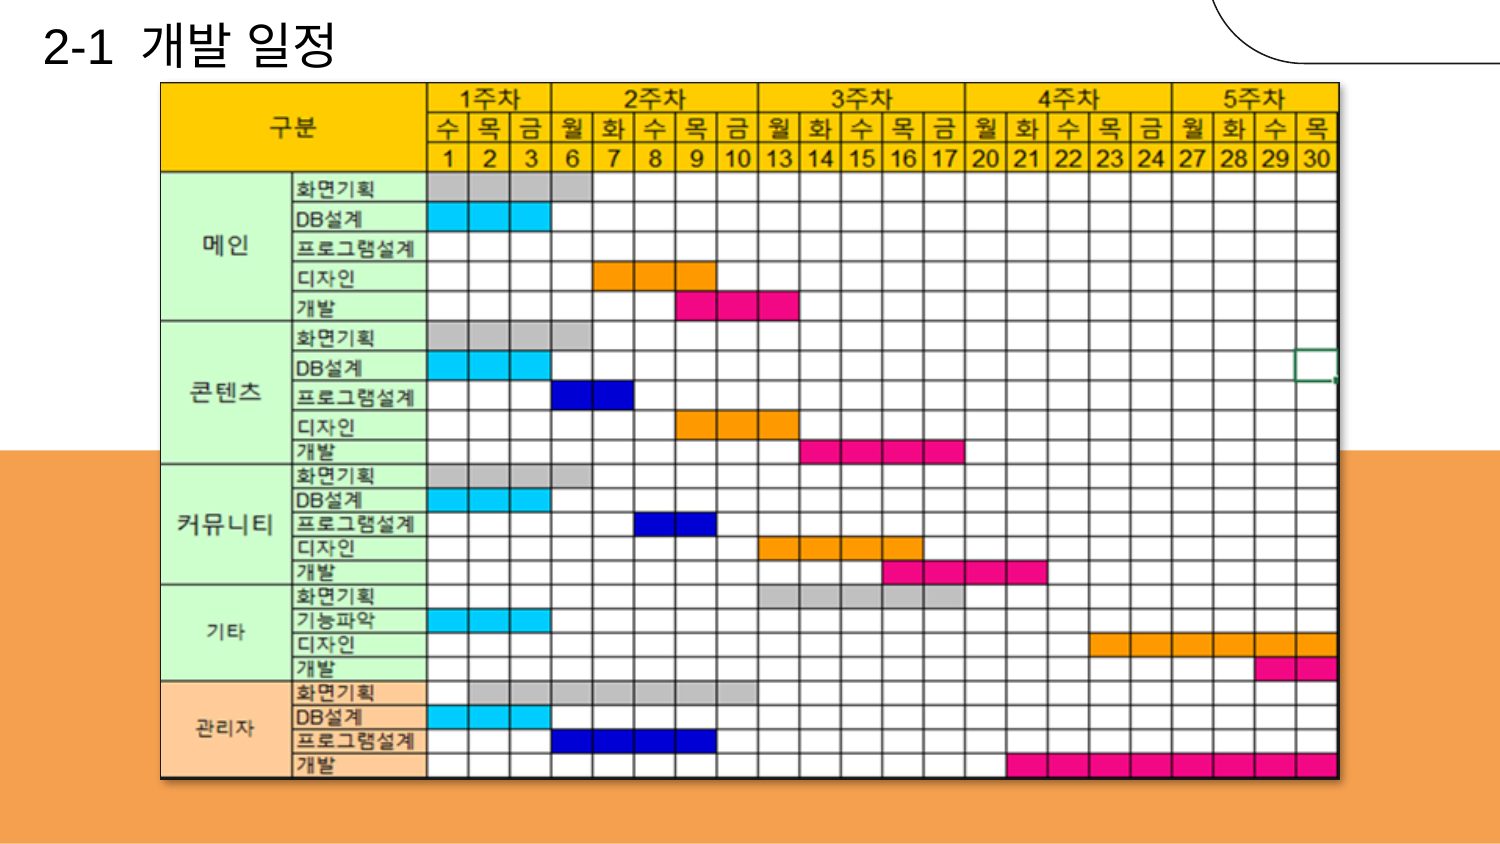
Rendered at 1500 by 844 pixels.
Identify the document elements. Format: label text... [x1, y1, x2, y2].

text_box 2-1 개발 일정 [27, 7, 361, 82]
picture [160, 82, 1340, 780]
